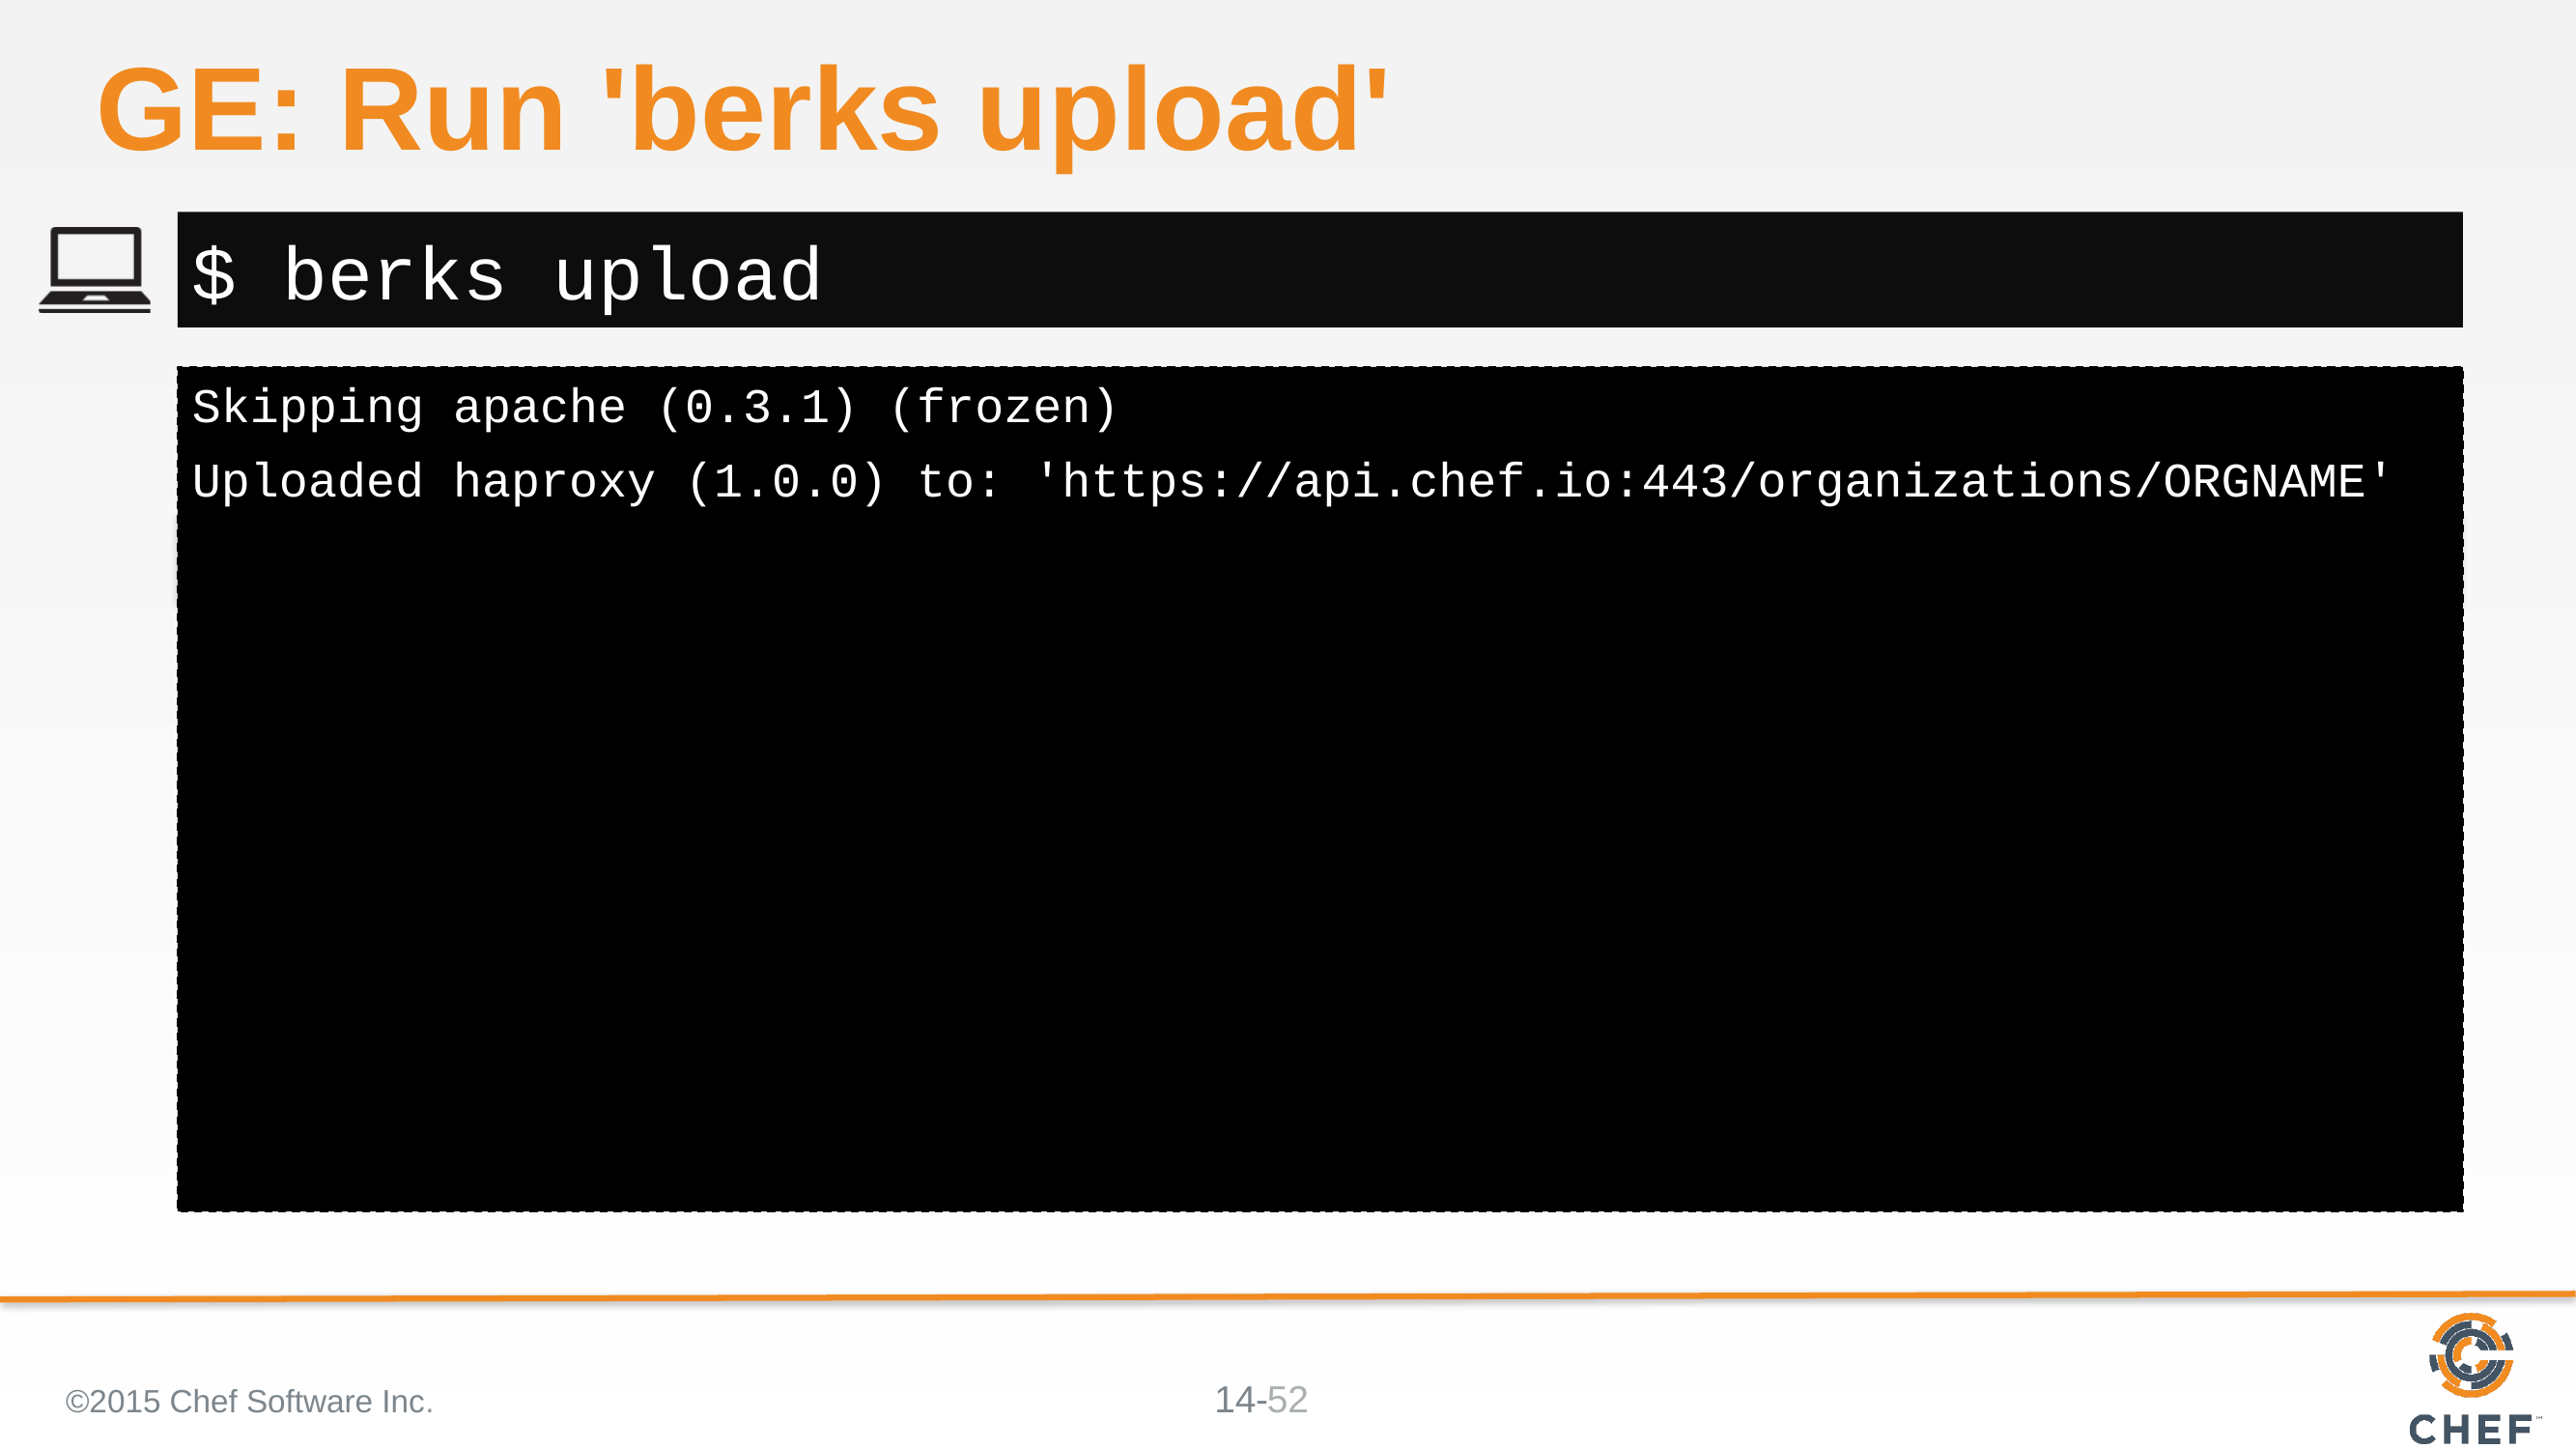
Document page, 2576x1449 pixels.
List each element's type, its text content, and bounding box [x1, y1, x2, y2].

title GE: Run 'berks upload' [96, 48, 2463, 180]
slide_number 52 [998, 1359, 1578, 1437]
list Skipping apache (0.3.1) (frozen) Uploaded haproxy (1.0.0) to: 'https://api.chef.io:443/organizations/ORGNAME' [177, 366, 2464, 1212]
footer ©2015 Chef Software Inc. [51, 1359, 952, 1440]
list $ berks upload [177, 212, 2463, 327]
picture [2399, 1297, 2550, 1449]
